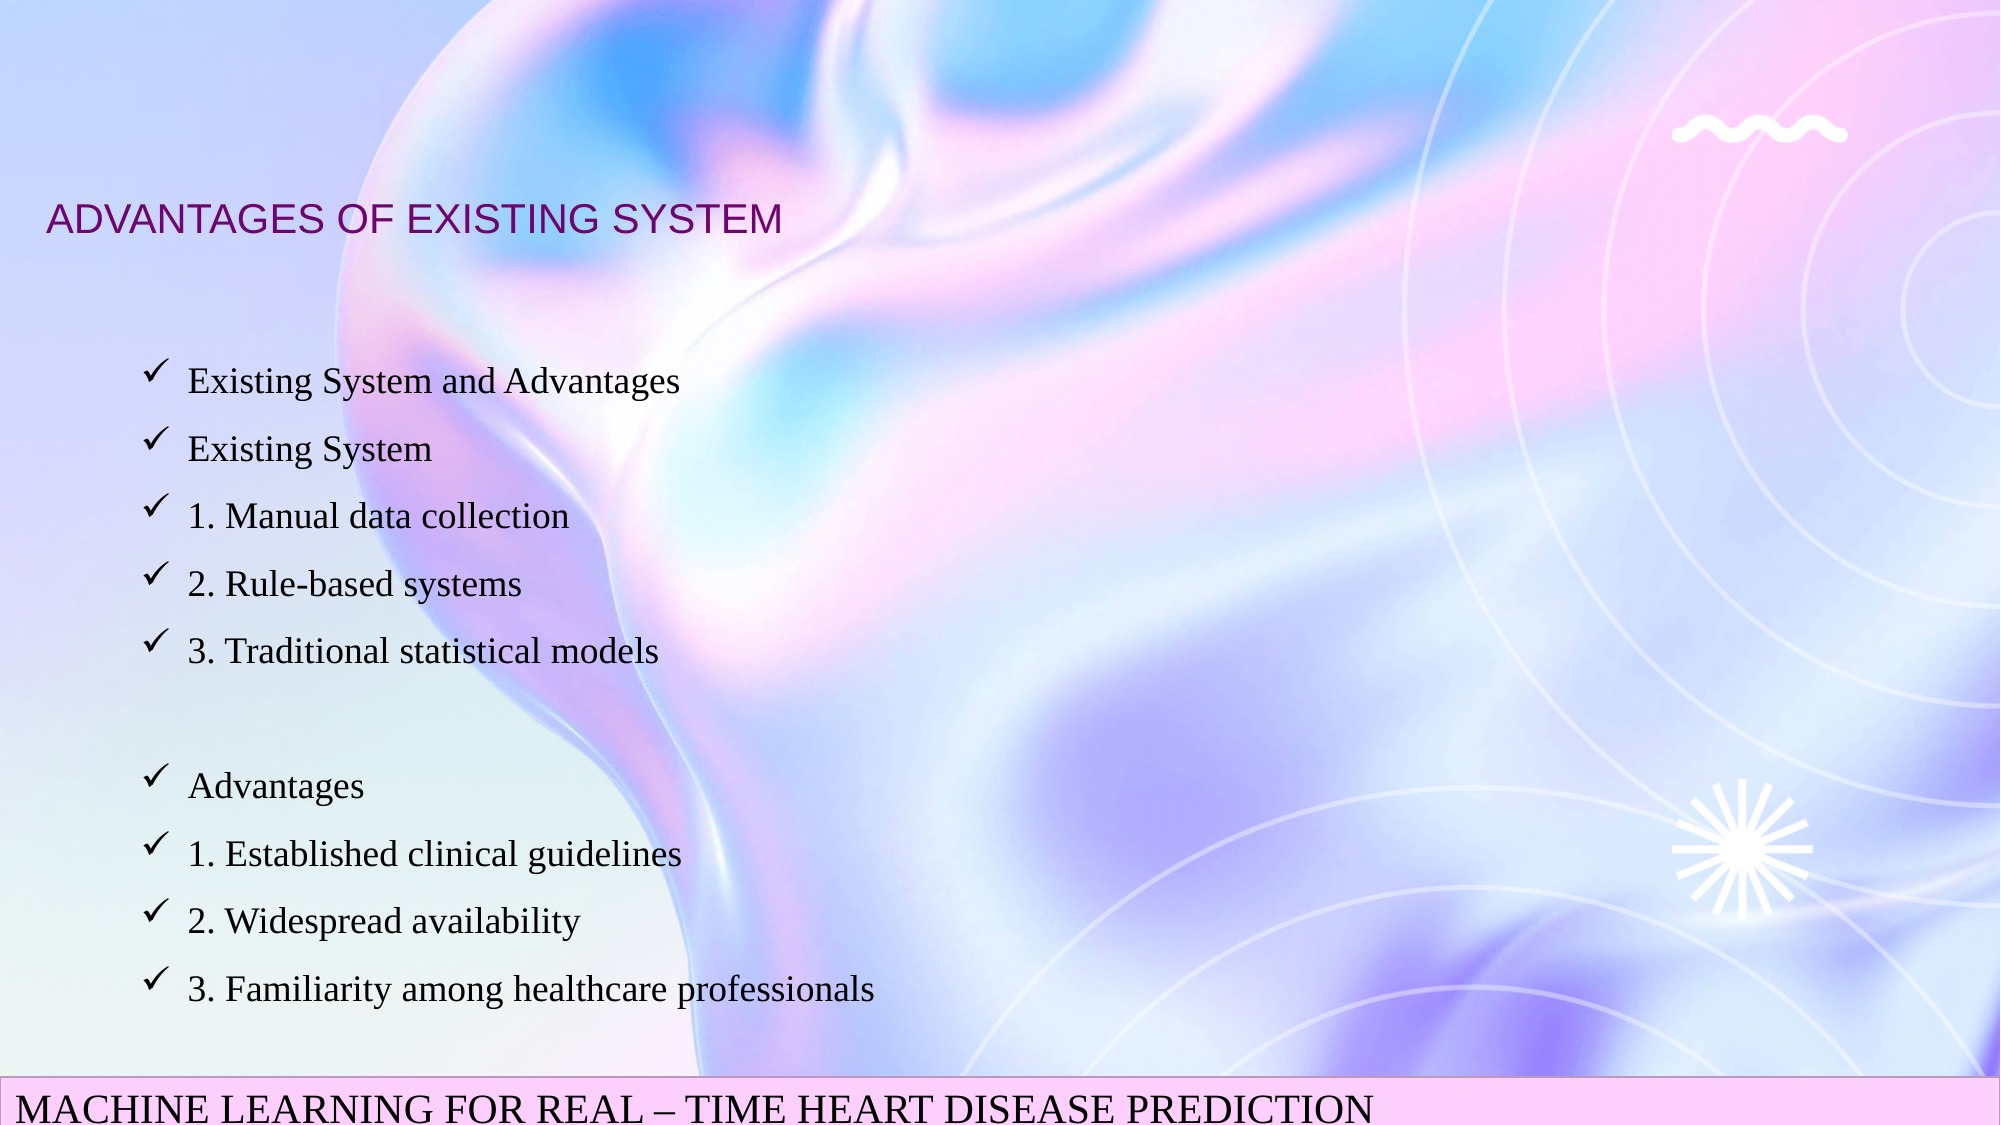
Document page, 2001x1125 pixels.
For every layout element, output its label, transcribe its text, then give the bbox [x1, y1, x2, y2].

text_box MACHINE LEARNING FOR REAL – TIME HEART DISEASE PREDICTION [0, 1076, 2000, 1125]
text_box ADVANTAGES OF EXISTING SYSTEM [31, 184, 1457, 250]
text_box Existing System and Advantages Existing System 1. Manual data collection 2. Rule-based systems 3. Traditional statistical models Advantages 1. Established clinical guidelines 2. Widespread availability 3. Familiarity among healthcare professionals [125, 326, 1516, 1016]
picture [0, 0, 2000, 1076]
